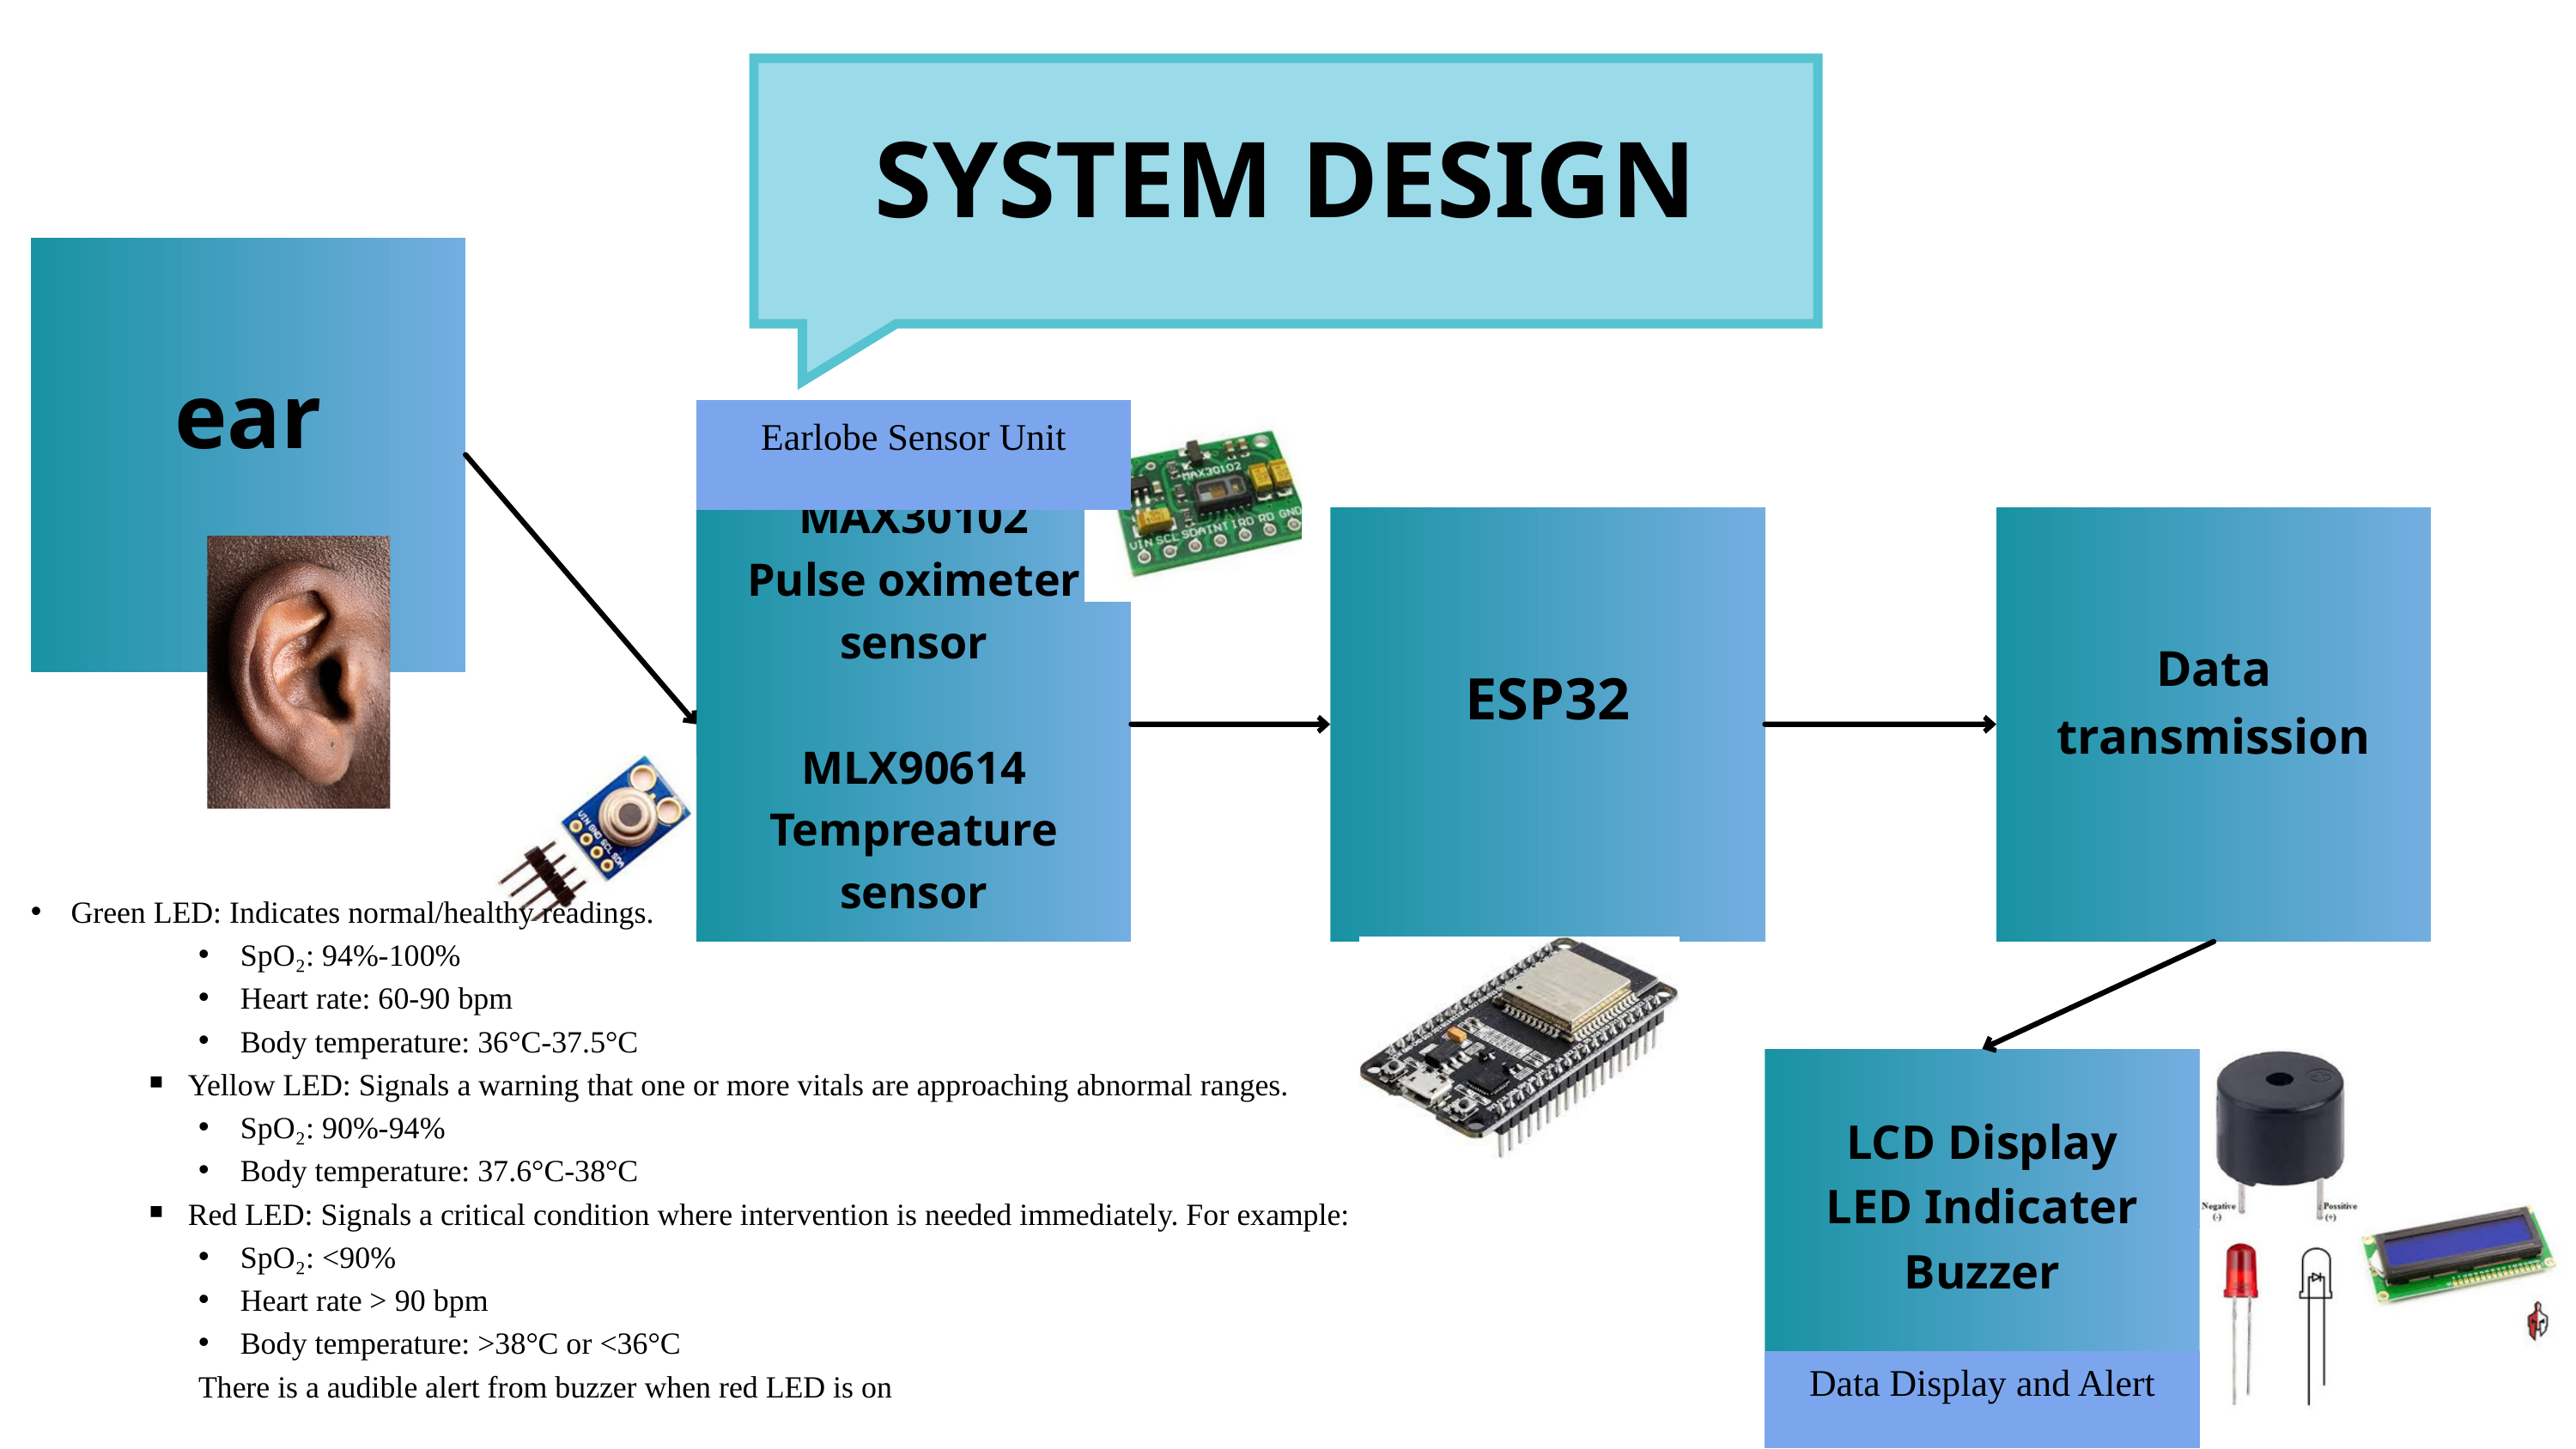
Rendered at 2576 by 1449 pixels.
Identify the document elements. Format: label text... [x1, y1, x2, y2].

text_box [2201, 1048, 2360, 1226]
text_box [2341, 1137, 2576, 1373]
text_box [1996, 506, 2432, 943]
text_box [696, 515, 1132, 943]
text_box [2205, 1228, 2357, 1425]
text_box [1765, 1350, 2200, 1449]
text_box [1329, 506, 1765, 943]
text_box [753, 58, 1819, 382]
text_box [1370, 949, 1680, 1159]
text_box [30, 237, 466, 673]
text_box [1084, 389, 1303, 602]
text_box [696, 399, 1132, 510]
text_box Green LED: Indicates normal/healthy readings. SpO₂: 94%-100% Heart rate: 60-90 bpm Body temperature: 36°C-37.5°C Yellow LED: Signals a warning that one or more vitals are approaching abnormal ranges. SpO₂: 90%-94% Body temperature: 37.6°C-38°C Red LED: Signals a critical condition where intervention is needed immediately. For example: SpO₂: <90% Heart rate > 90 bpm Body temperature: >38°C or <36°C There is a audible alert from buzzer when red LED is on [30, 886, 1370, 1447]
text_box [207, 680, 391, 809]
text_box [1765, 1048, 2200, 1350]
text_box [466, 755, 691, 886]
